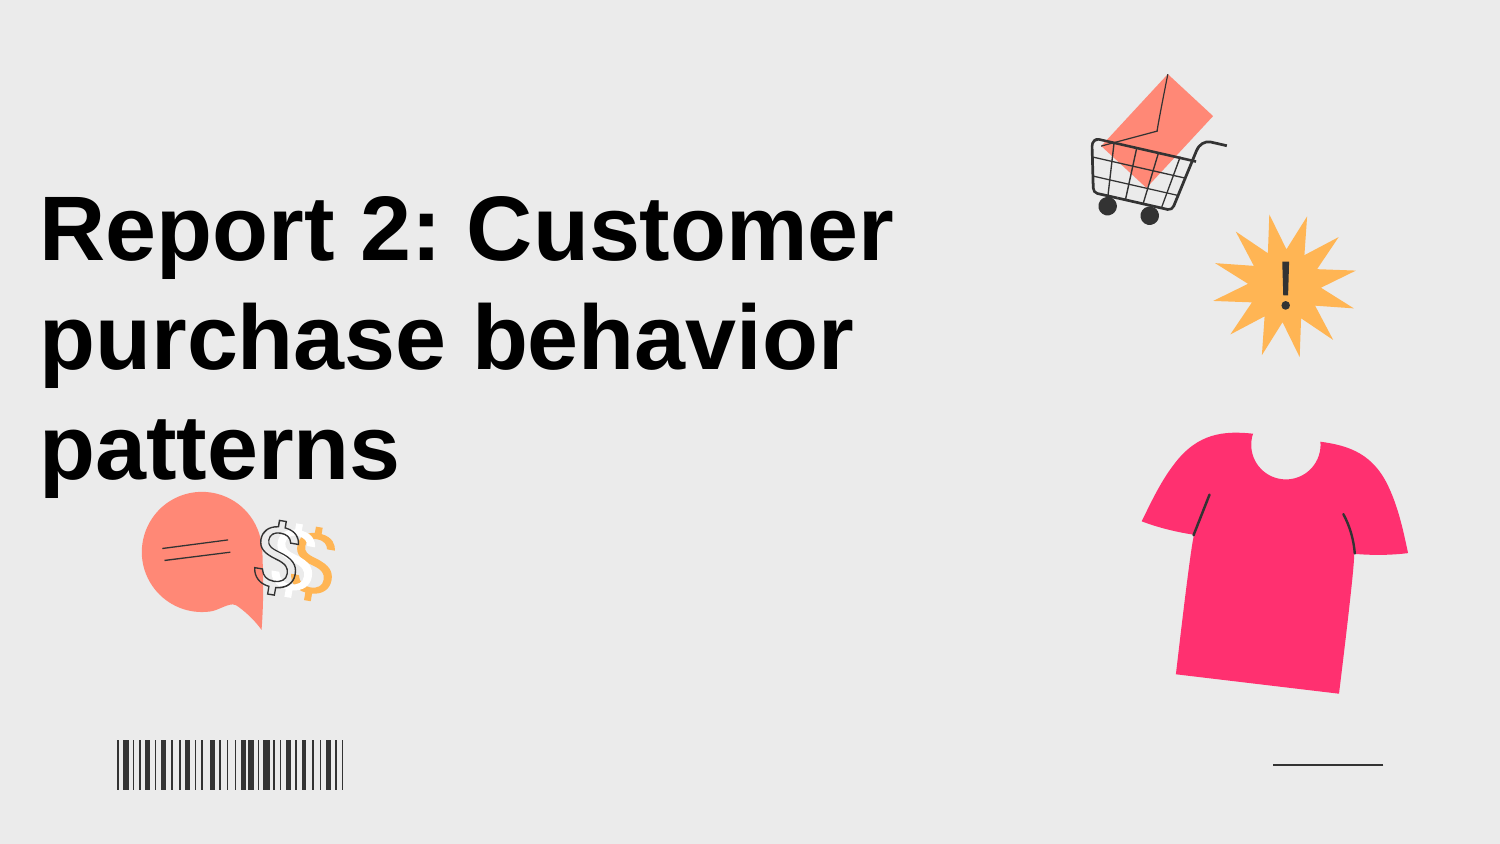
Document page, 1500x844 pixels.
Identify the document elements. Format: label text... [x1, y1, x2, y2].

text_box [1212, 214, 1357, 358]
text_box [1137, 436, 1407, 686]
text_box Report 2: Customer purchase behavior patterns [24, 153, 995, 514]
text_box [1100, 73, 1214, 126]
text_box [137, 491, 264, 631]
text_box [1084, 128, 1219, 225]
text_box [255, 522, 335, 599]
